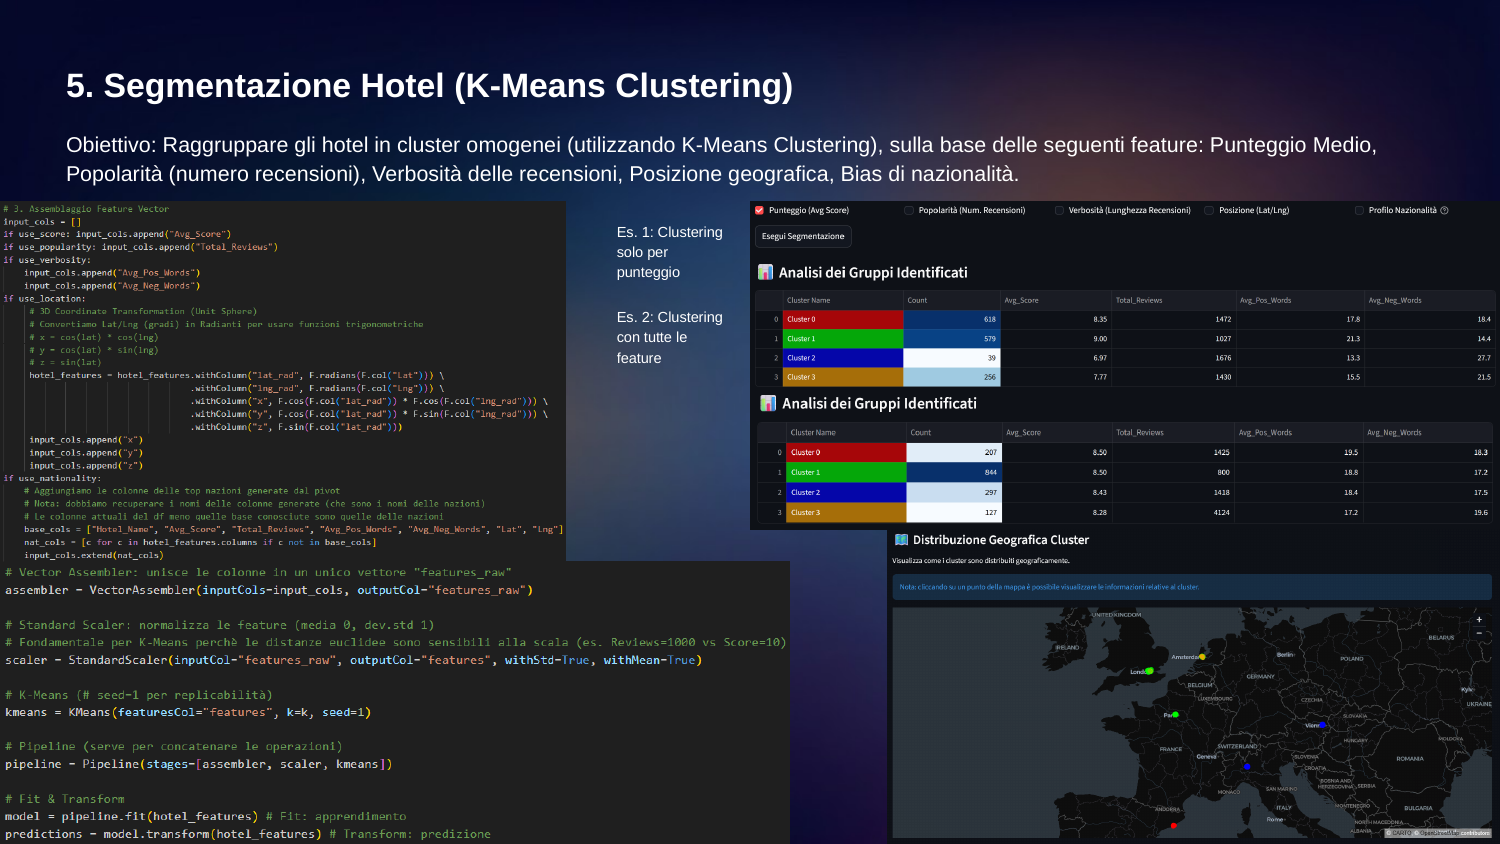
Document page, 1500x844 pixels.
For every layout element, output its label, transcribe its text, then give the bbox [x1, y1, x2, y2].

list Es. 1: Clustering solo per punteggio Es. 2: Clustering con tutte le feature [601, 205, 744, 386]
list Obiettivo: Raggruppare gli hotel in cluster omogenei (utilizzando K-Means Clustering), sulla base delle seguenti feature: Punteggio Medio, Popolarità (numero recensioni), Verbosità delle recensioni, Posizione geografica, Bias di nazionalità. [51, 111, 1449, 202]
title 5. Segmentazione Hotel (K-Means Clustering) [51, 48, 1449, 111]
picture [0, 0, 1500, 844]
